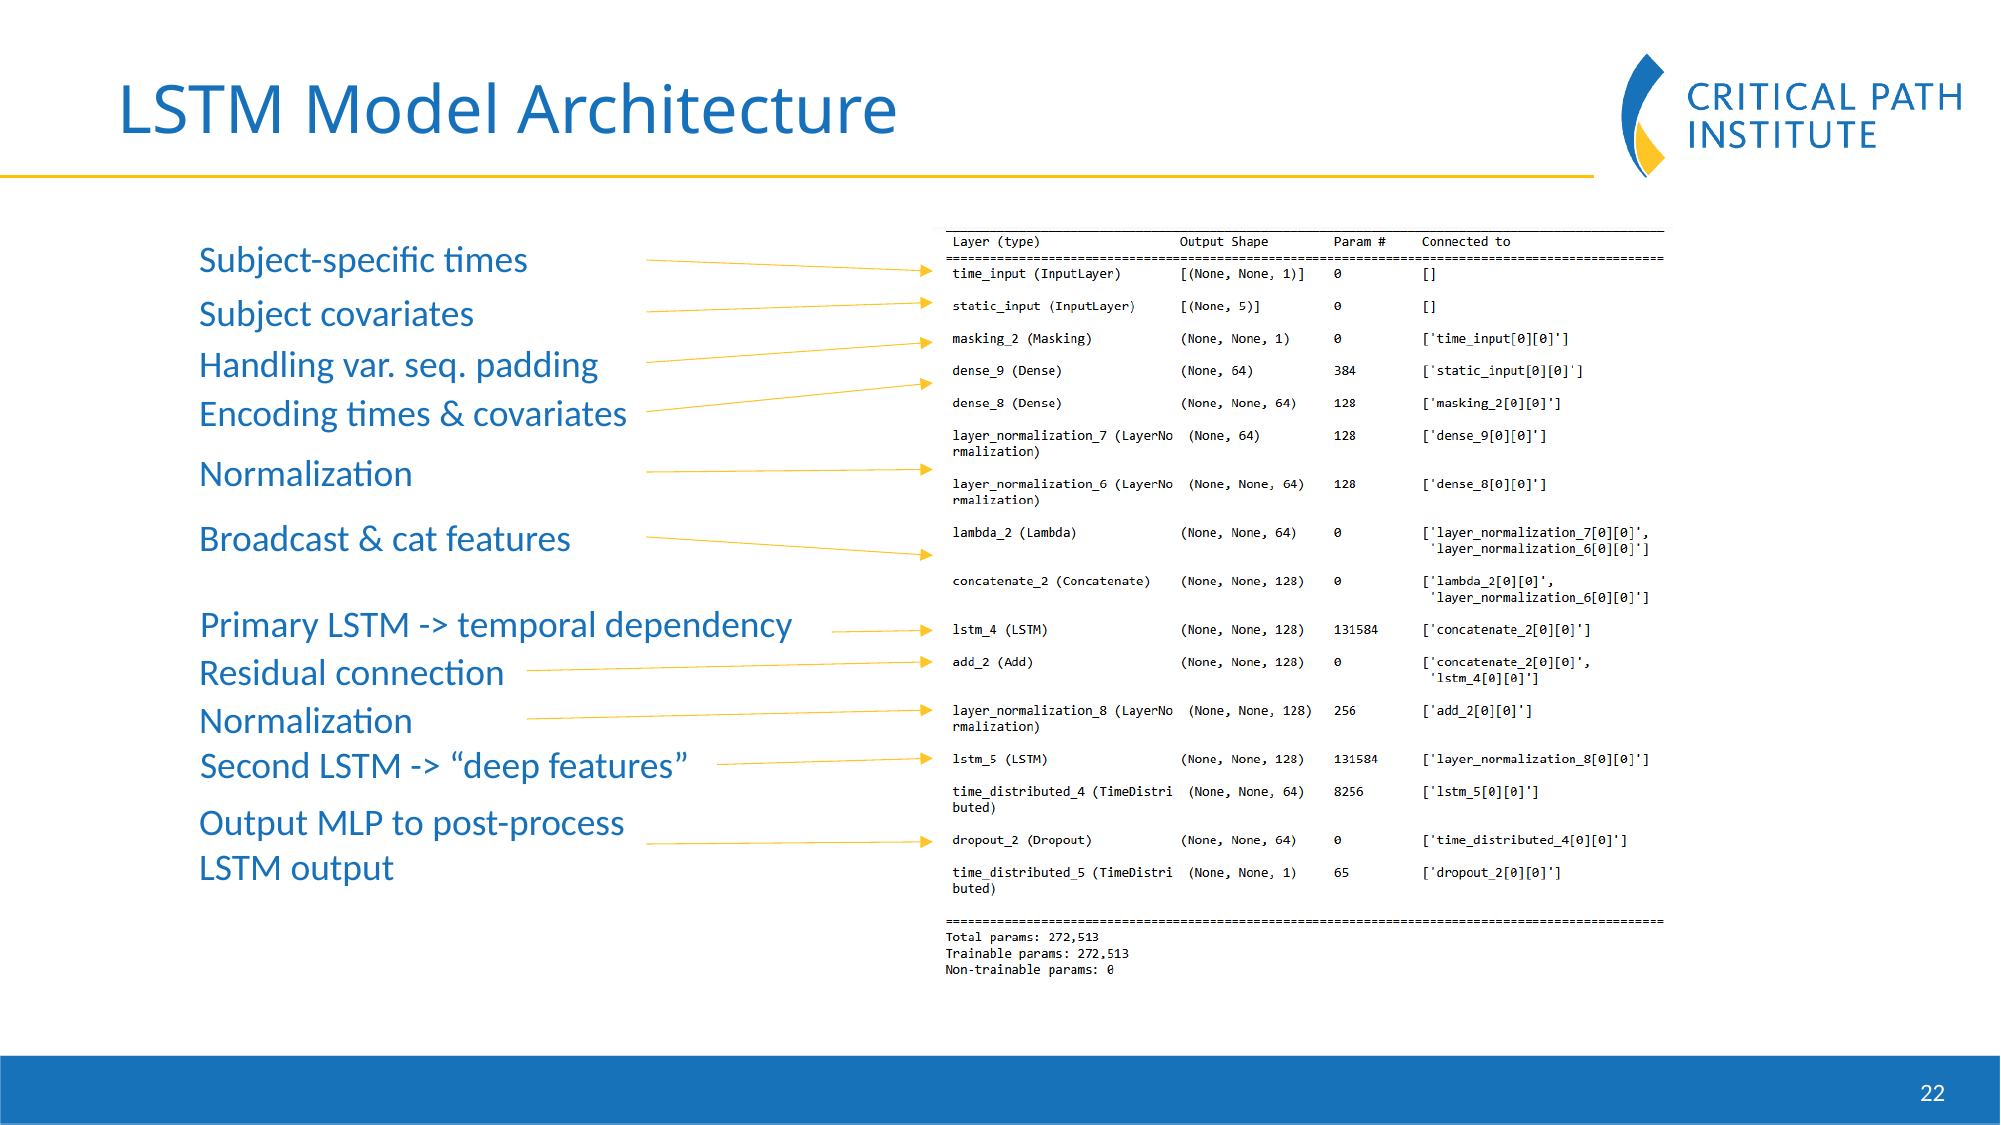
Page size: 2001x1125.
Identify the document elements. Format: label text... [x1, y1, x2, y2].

title LSTM Model Architecture [102, 47, 1595, 177]
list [932, 227, 1673, 978]
slide_number 22 [1510, 1062, 1961, 1123]
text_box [184, 227, 933, 898]
picture [1621, 53, 1961, 178]
picture [0, 1055, 2000, 1125]
